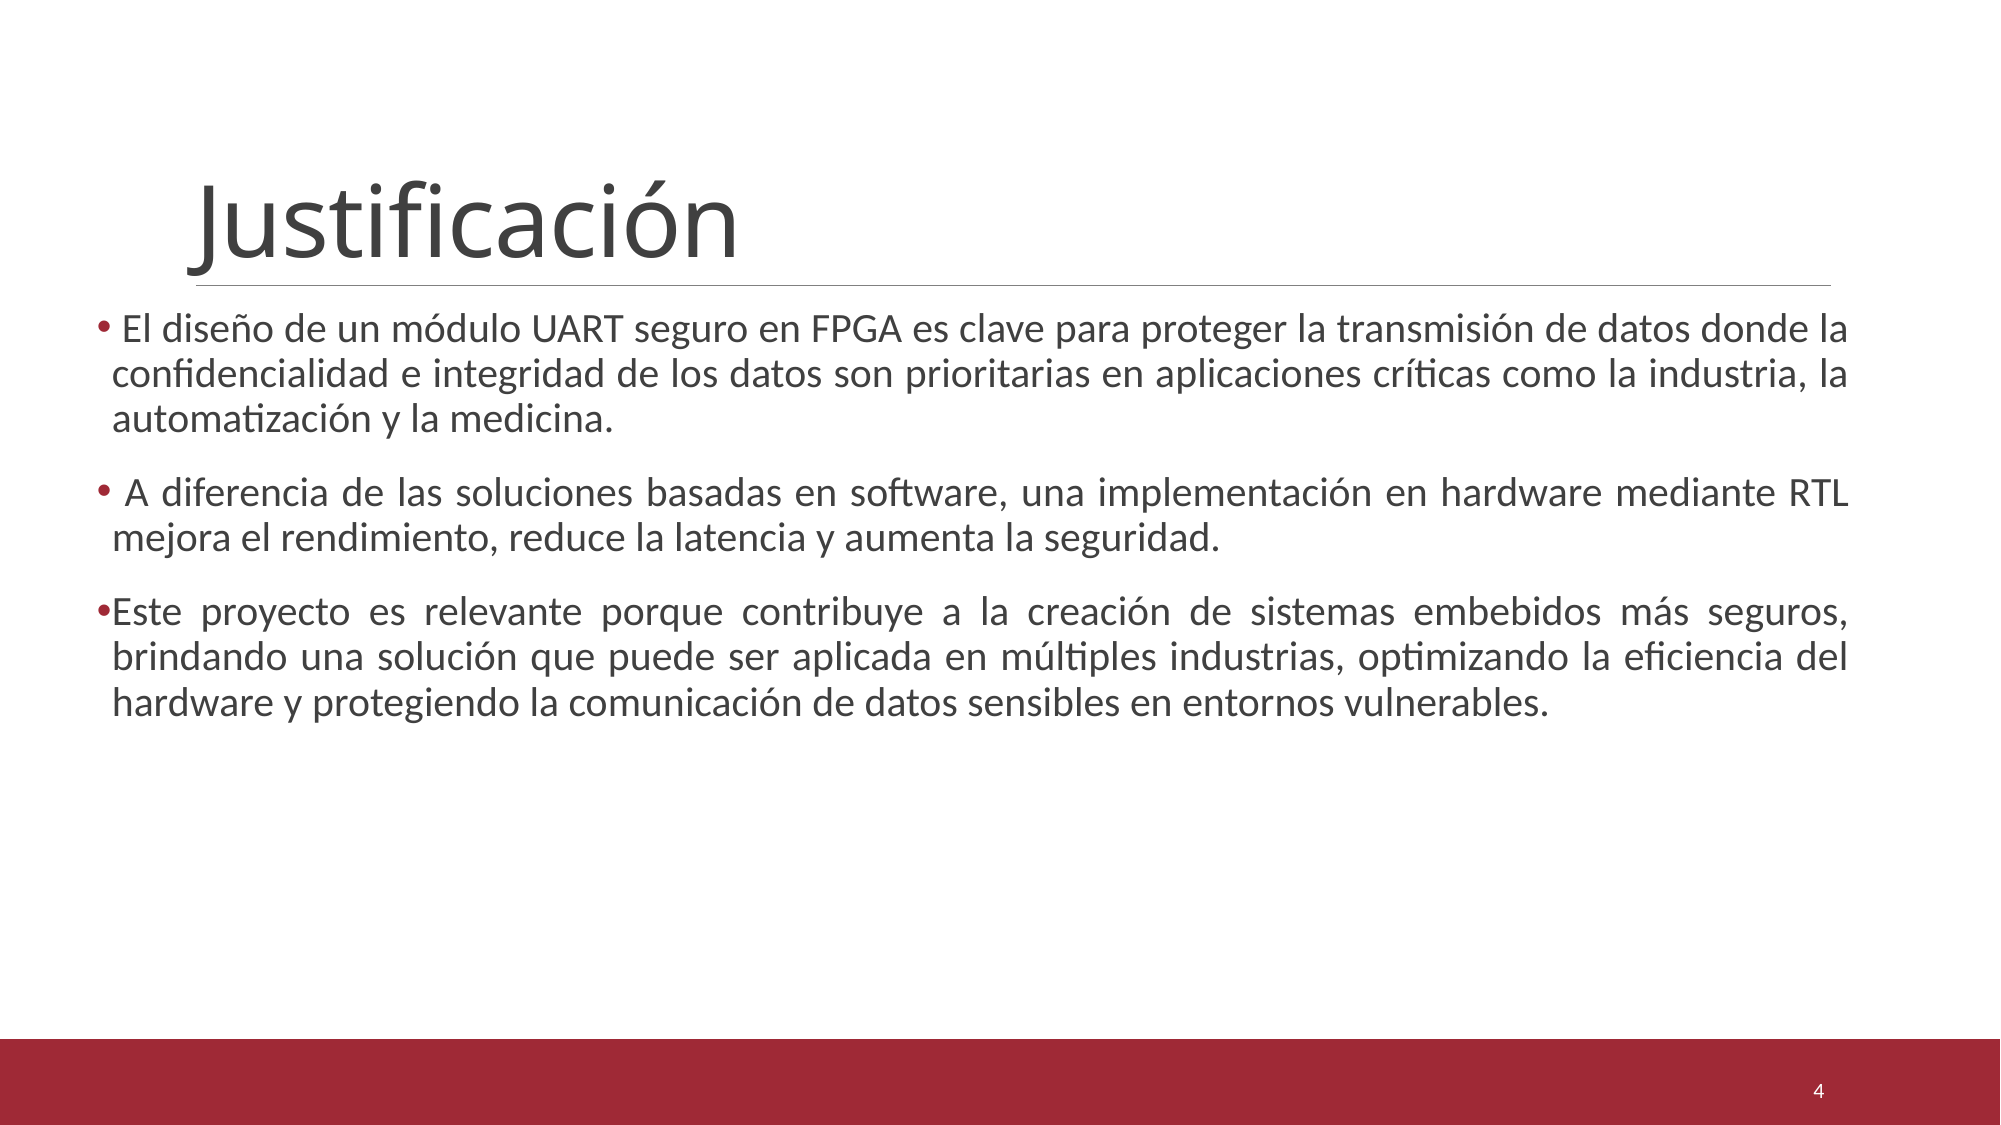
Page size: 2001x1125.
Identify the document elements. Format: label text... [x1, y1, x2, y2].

list El diseño de un módulo UART seguro en FPGA es clave para proteger la transmisión de datos donde la confidencialidad e integridad de los datos son prioritarias en aplicaciones críticas como la industria, la automatización y la medicina. A diferencia de las soluciones basadas en software, una implementación en hardware mediante RTL mejora el rendimiento, reduce la latencia y aumenta la seguridad. Este proyecto es relevante porque contribuye a la creación de sistemas embebidos más seguros, brindando una solución que puede ser aplicada en múltiples industrias, optimizando la eficiencia del hardware y protegiendo la comunicación de datos sensibles en entornos vulnerables. [96, 298, 1850, 965]
title Justificación [180, 47, 1830, 285]
slide_number 4 [1624, 1059, 1840, 1120]
